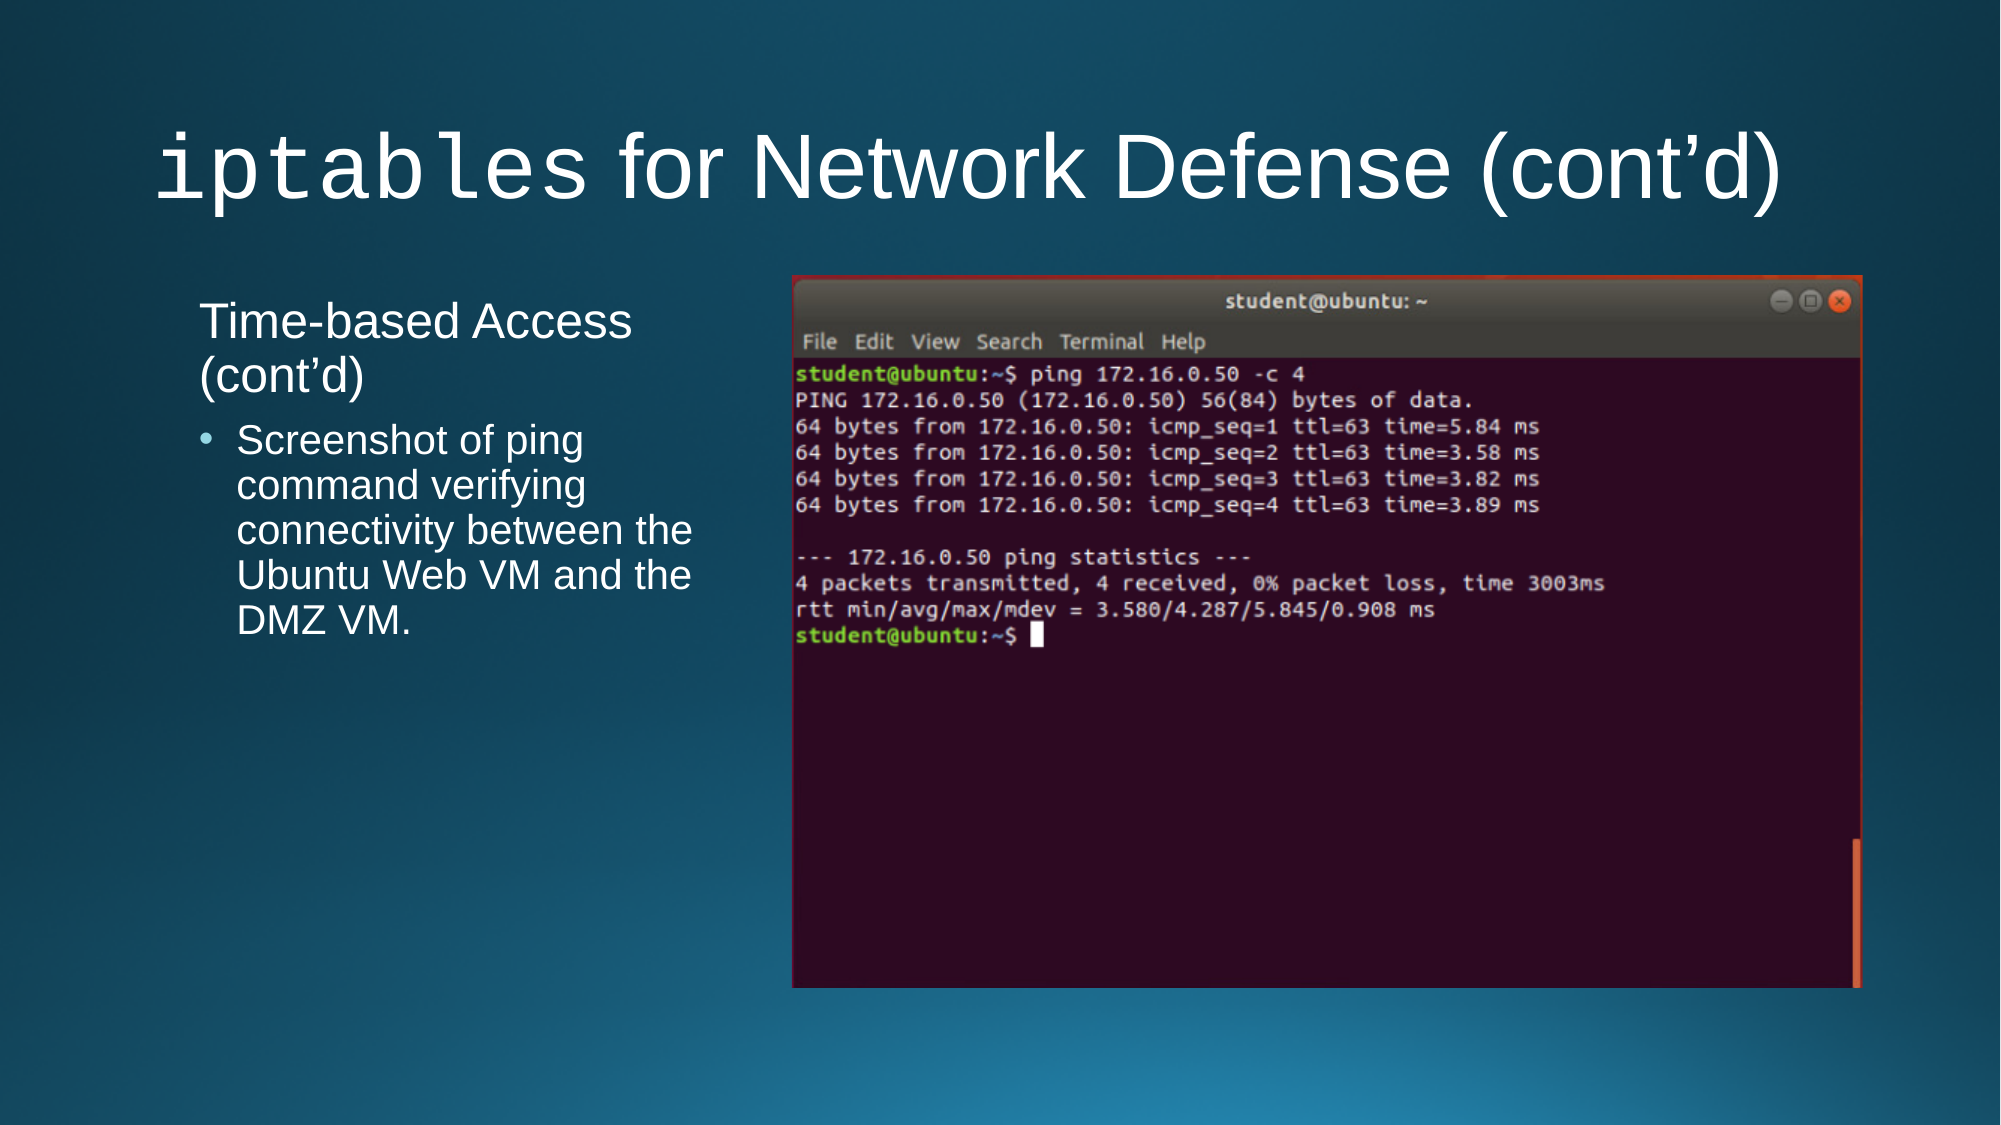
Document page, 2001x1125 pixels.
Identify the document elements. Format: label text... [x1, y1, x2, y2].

picture [0, 0, 2001, 1125]
list Screenshot of ping command verifying connectivity between the Ubuntu Web VM and the DMZ VM. [183, 410, 792, 1000]
title iptables for Network Defense (cont’d) [137, 59, 1863, 278]
list Time-based Access (cont’d) [183, 275, 791, 410]
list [791, 275, 1863, 988]
